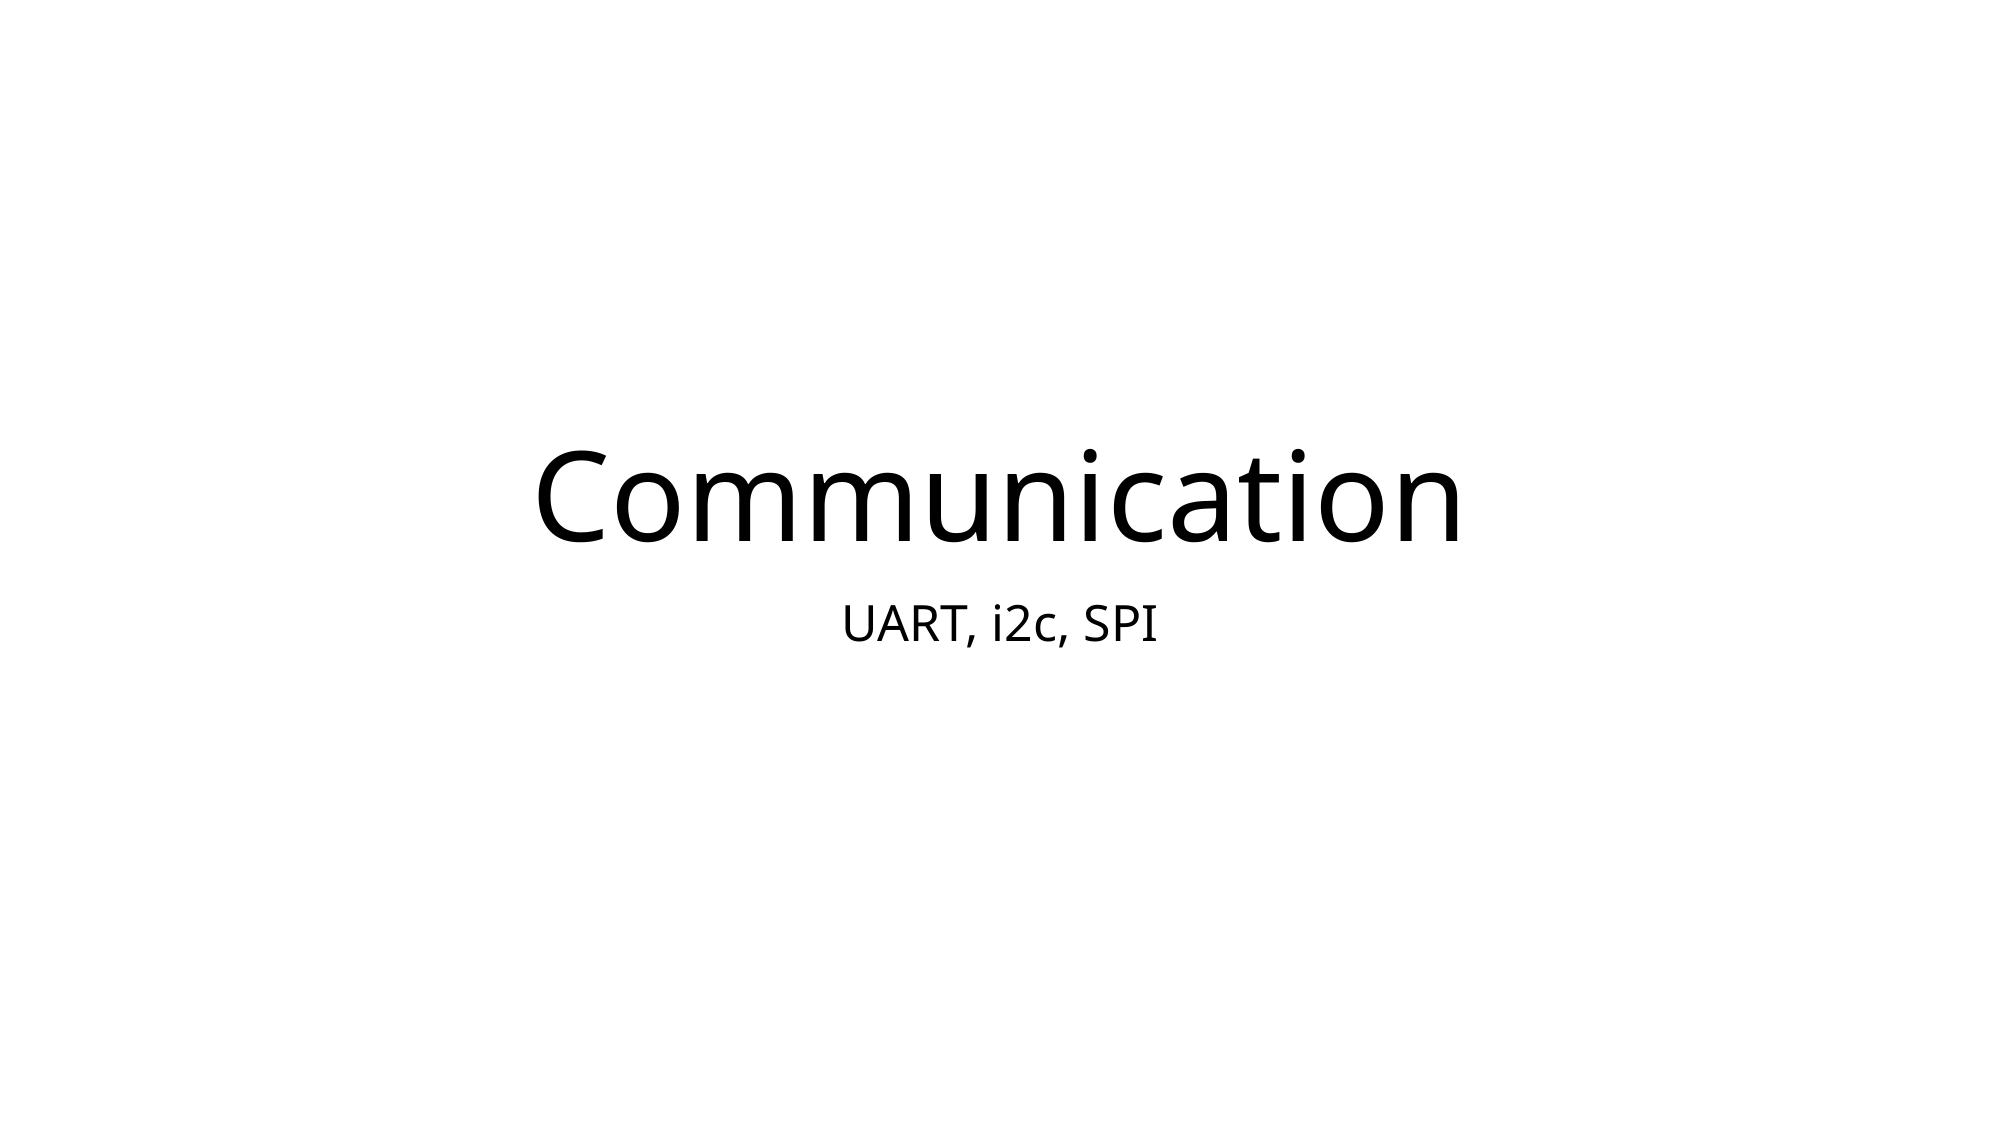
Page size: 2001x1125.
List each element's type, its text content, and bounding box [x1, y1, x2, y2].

title Communication [249, 184, 1750, 576]
subtitle UART, i2c, SPI [249, 590, 1750, 863]
